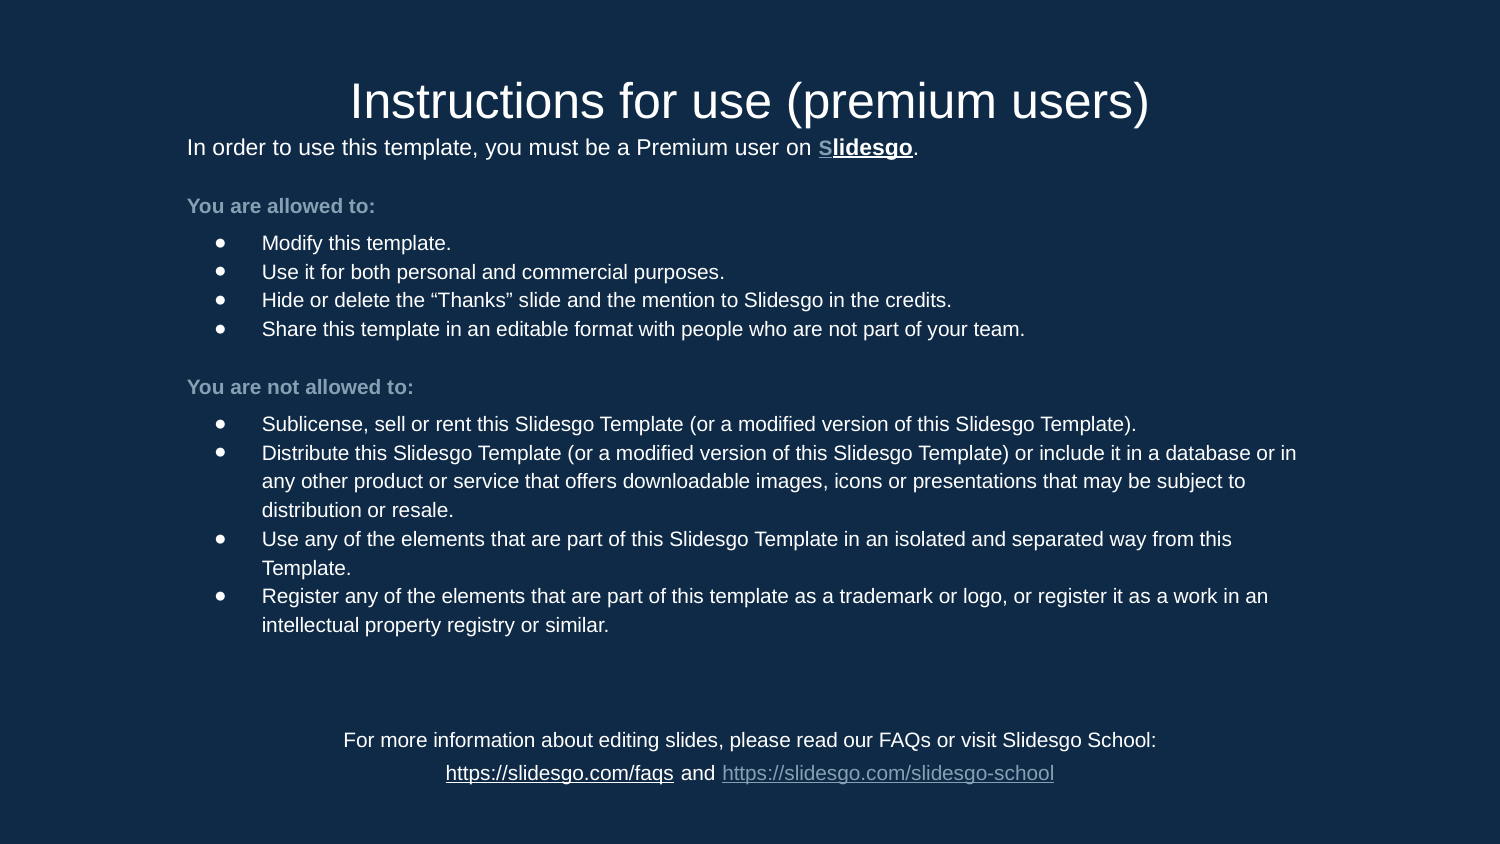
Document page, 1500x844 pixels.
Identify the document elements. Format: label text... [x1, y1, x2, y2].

title Instructions for use (premium users) [171, 53, 1328, 113]
list In order to use this template, you must be a Premium user on Slidesgo. You are allowed to: Modify this template. Use it for both personal and commercial purposes. Hide or delete the “Thanks” slide and the mention to Slidesgo in the credits. Share this template in an editable format with people who are not part of your team. You are not allowed to: Sublicense, sell or rent this Slidesgo Template (or a modified version of this Slidesgo Template). Distribute this Slidesgo Template (or a modified version of this Slidesgo Template) or include it in a database or in any other product or service that offers downloadable images, icons or presentations that may be subject to distribution or resale. Use any of the elements that are part of this Slidesgo Template in an isolated and separated way from this Template. Register any of the elements that are part of this template as a trademark or logo, or register it as a work in an intellectual property registry or similar. [171, 113, 1328, 186]
list For more information about editing slides, please read our FAQs or visit Slidesgo School: https://slidesgo.com/faqs and https://slidesgo.com/slidesgo-school [171, 707, 1328, 780]
